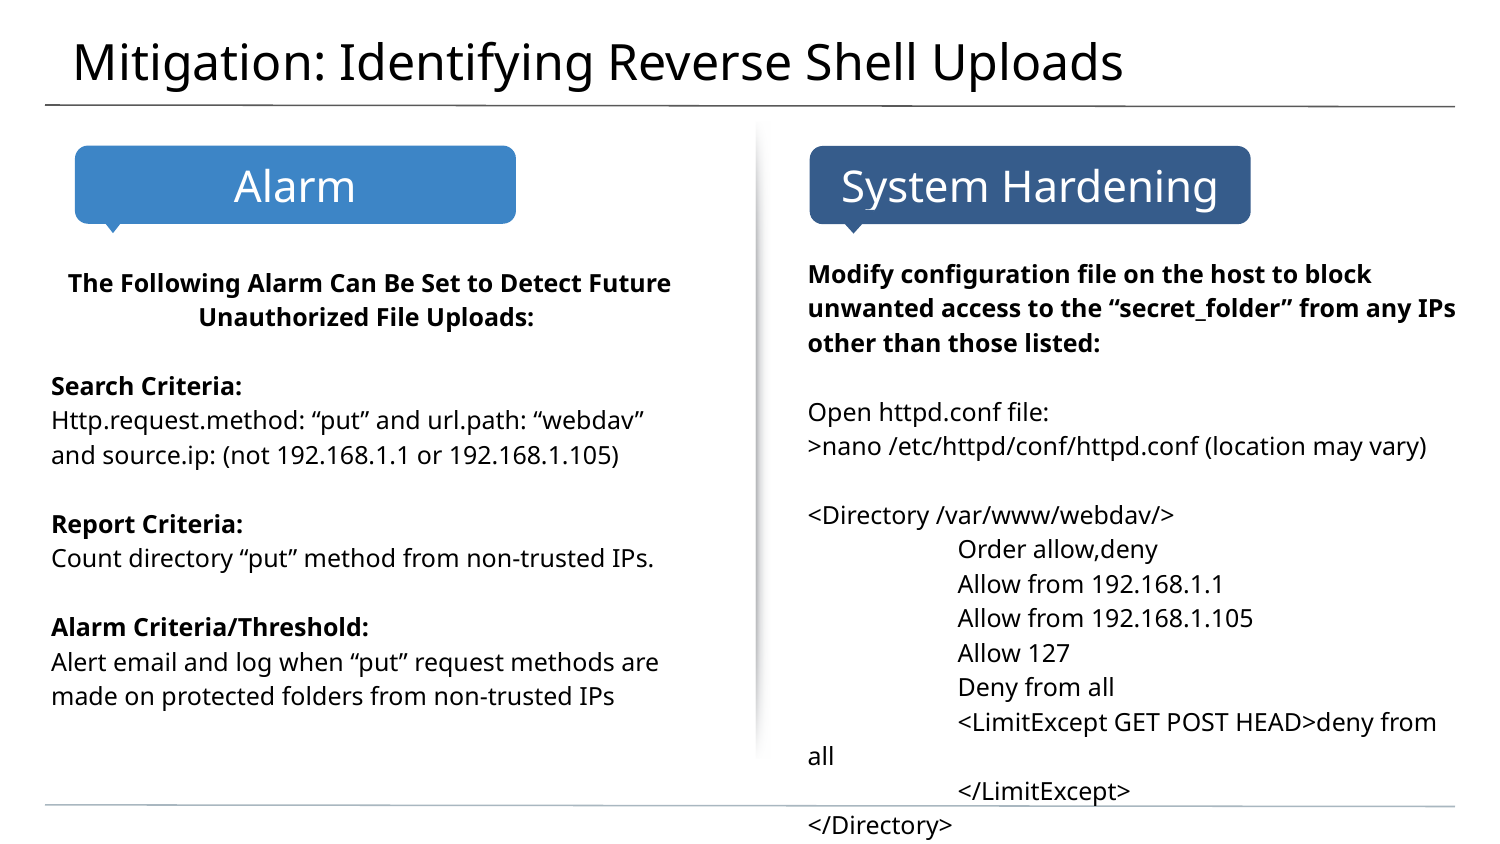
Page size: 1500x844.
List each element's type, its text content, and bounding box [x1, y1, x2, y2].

picture [703, 107, 839, 262]
subtitle The Following Alarm Can Be Set to Detect Future Unauthorized File Uploads: Search Criteria: Http.request.method: “put” and url.path: “webdav” and source.ip: (not 192.168.1.1 or 192.168.1.105) Report Criteria: Count directory “put” method from non-trusted IPs. Alarm Criteria/Threshold: Alert email and log when “put” request methods are made on protected folders from non-trusted IPs [0, 262, 765, 805]
subtitle Modify configuration file on the host to block unwanted access to the “secret_folder” from any IPs other than those listed: Open httpd.conf file: >nano /etc/httpd/conf/httpd.conf (location may vary) <Directory /var/www/webdav/> Order allow,deny Allow from 192.168.1.1 Allow from 192.168.1.105 Allow 127 Deny from all <LimitExcept GET POST HEAD>deny from all </LimitExcept> </Directory> [732, 253, 1500, 796]
title Mitigation: Identifying Reverse Shell Uploads [0, 0, 1500, 88]
